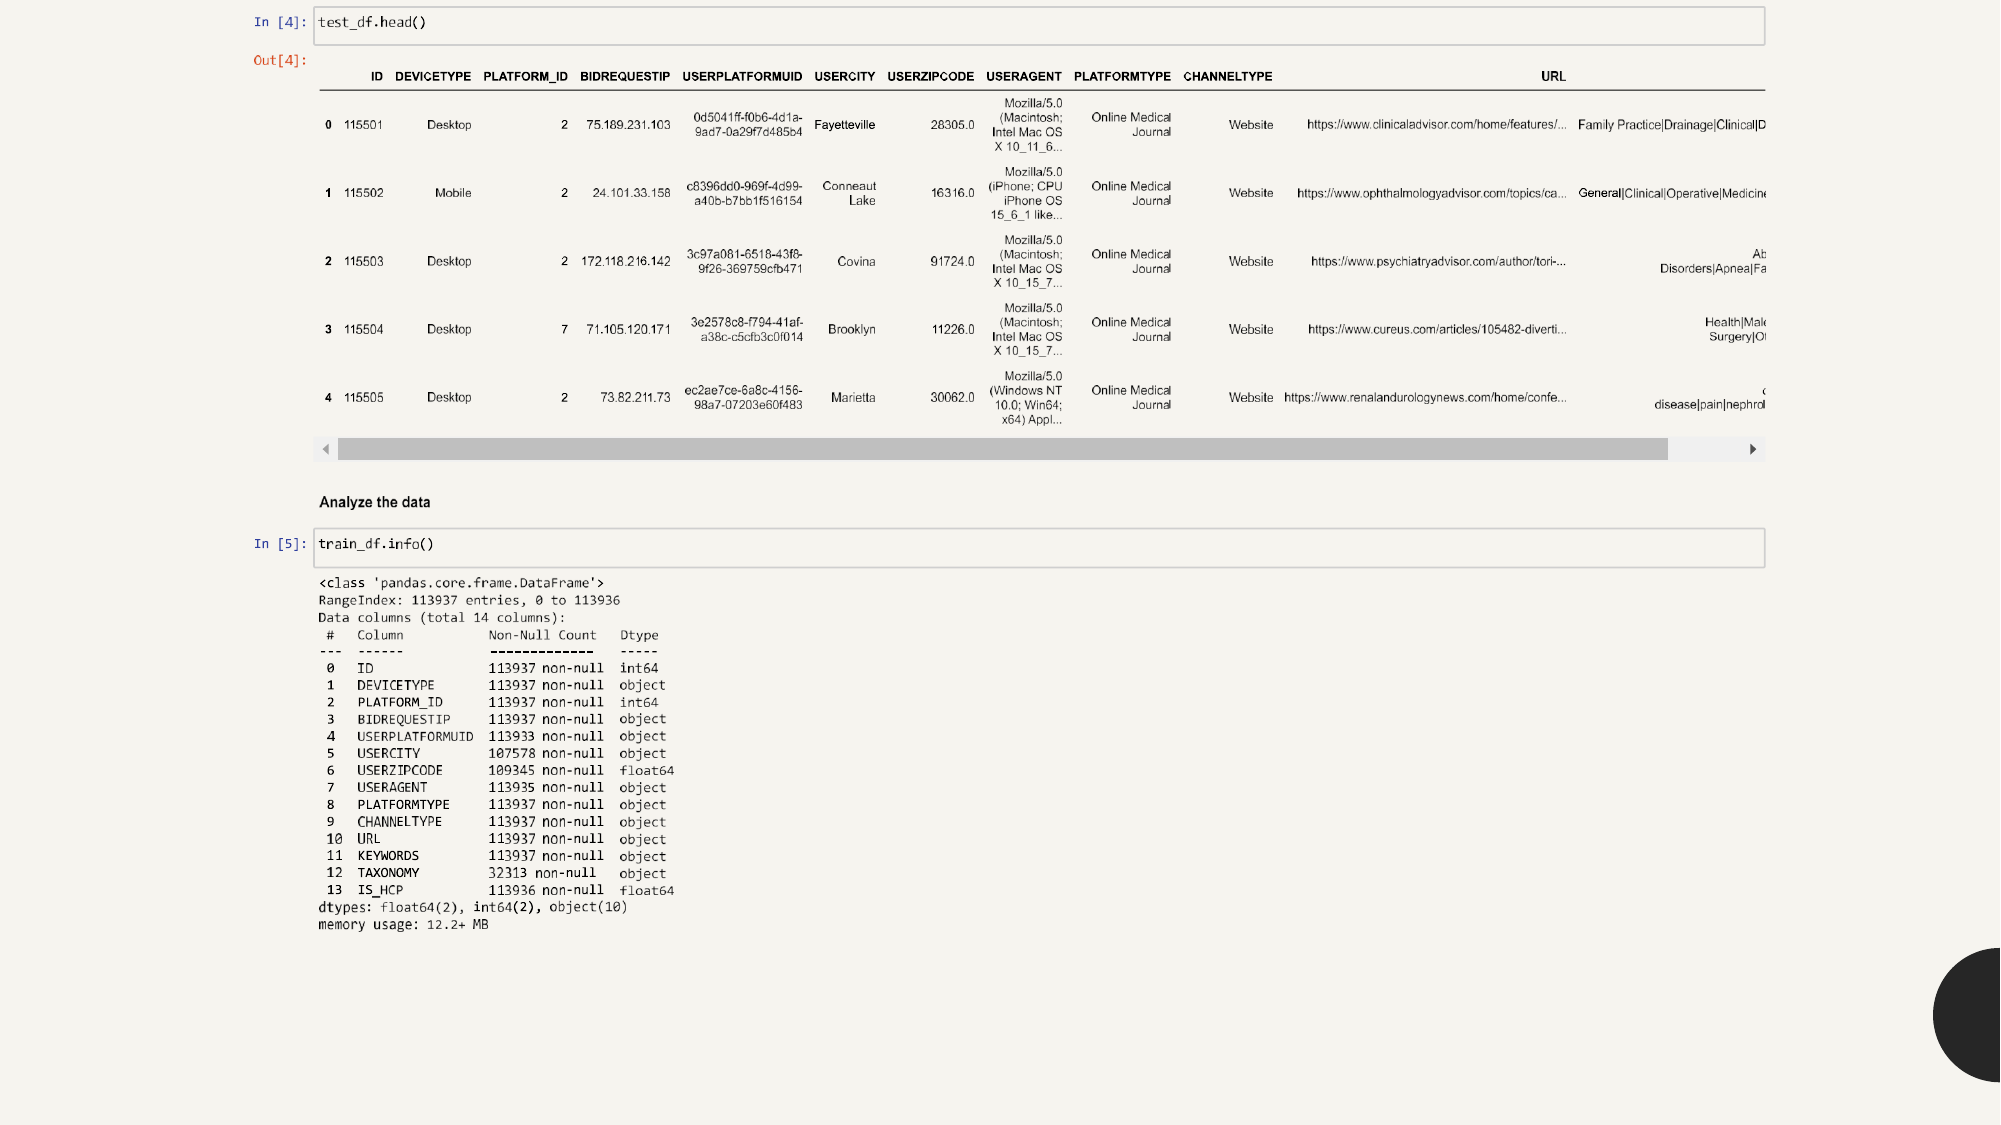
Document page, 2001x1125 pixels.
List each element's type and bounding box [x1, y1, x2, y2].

text_box [582, 256, 670, 266]
text_box [967, 71, 974, 81]
text_box [636, 71, 643, 81]
text_box [687, 249, 803, 273]
text_box [489, 680, 535, 690]
picture [327, 867, 342, 877]
picture [428, 324, 471, 336]
picture [620, 679, 665, 707]
picture [358, 697, 473, 741]
text_box [358, 850, 365, 860]
picture [327, 731, 335, 741]
text_box [489, 799, 535, 809]
text_box [279, 16, 298, 30]
text_box [562, 324, 568, 334]
text_box [327, 816, 334, 826]
picture [327, 833, 342, 844]
text_box [561, 120, 568, 129]
picture [691, 317, 803, 341]
text_box [325, 120, 332, 129]
text_box [932, 188, 974, 197]
picture [1308, 324, 1566, 336]
picture [989, 167, 1062, 221]
text_box [327, 680, 334, 690]
text_box [358, 782, 427, 792]
picture [319, 496, 430, 510]
text_box [543, 765, 604, 775]
picture [620, 782, 674, 895]
text_box [345, 188, 383, 197]
text_box [492, 71, 559, 84]
text_box [365, 867, 388, 878]
picture [1285, 392, 1566, 405]
picture [428, 120, 471, 132]
text_box [931, 256, 974, 266]
text_box [327, 697, 334, 707]
text_box [933, 324, 974, 334]
text_box [663, 71, 670, 81]
text_box [328, 714, 334, 724]
picture [489, 697, 504, 707]
text_box [1092, 181, 1171, 205]
text_box [345, 256, 383, 266]
text_box [405, 799, 442, 809]
text_box [396, 799, 404, 809]
text_box [262, 541, 269, 549]
text_box [327, 782, 334, 792]
text_box [815, 71, 831, 81]
picture [550, 900, 626, 915]
picture [620, 713, 674, 775]
picture [1229, 392, 1273, 402]
picture [489, 765, 534, 775]
picture [593, 188, 670, 197]
text_box [358, 680, 434, 690]
picture [428, 256, 471, 268]
text_box [285, 539, 292, 549]
text_box [345, 392, 383, 402]
picture [993, 98, 1062, 153]
text_box [587, 120, 670, 129]
text_box [489, 816, 535, 827]
text_box [543, 716, 588, 724]
text_box [313, 436, 338, 462]
picture [428, 392, 471, 404]
text_box [1579, 119, 1766, 132]
text_box [318, 537, 433, 551]
text_box [560, 71, 568, 81]
picture [931, 392, 974, 402]
text_box [389, 867, 420, 878]
picture [327, 850, 342, 860]
text_box [474, 900, 540, 915]
text_box [1227, 71, 1242, 81]
picture [1229, 188, 1273, 197]
text_box [1074, 71, 1098, 81]
text_box [489, 731, 534, 741]
text_box [1265, 71, 1272, 81]
text_box [543, 850, 604, 861]
text_box [543, 748, 604, 758]
text_box [543, 662, 604, 673]
text_box [581, 71, 592, 81]
text_box [314, 528, 1765, 568]
picture [931, 120, 974, 129]
text_box [319, 885, 465, 929]
text_box [1097, 71, 1139, 81]
text_box [791, 71, 802, 81]
text_box [484, 71, 491, 81]
text_box [358, 868, 365, 878]
picture [436, 188, 471, 197]
text_box [358, 833, 380, 844]
text_box [940, 71, 966, 81]
text_box [543, 833, 604, 844]
text_box [905, 71, 912, 81]
text_box [1092, 112, 1171, 136]
picture [358, 663, 373, 673]
text_box [396, 71, 463, 81]
picture [319, 921, 365, 932]
text_box [536, 867, 596, 878]
text_box [618, 71, 635, 82]
text_box [1183, 71, 1226, 81]
text_box [685, 385, 803, 409]
text_box [358, 765, 442, 775]
text_box [1092, 385, 1171, 409]
text_box [683, 71, 740, 81]
text_box [739, 71, 790, 81]
text_box [319, 577, 658, 642]
text_box [314, 6, 1765, 45]
picture [374, 921, 417, 932]
picture [473, 919, 488, 929]
text_box [489, 833, 535, 844]
text_box [358, 748, 420, 758]
text_box [1092, 249, 1171, 273]
text_box [345, 324, 383, 334]
text_box [358, 816, 442, 827]
text_box [561, 393, 568, 402]
text_box [987, 71, 1062, 81]
picture [1308, 119, 1566, 131]
text_box [840, 71, 876, 81]
text_box [561, 188, 568, 197]
text_box [1312, 256, 1566, 268]
text_box [327, 799, 334, 809]
picture [1661, 249, 1766, 275]
picture [829, 324, 875, 336]
text_box [687, 181, 803, 205]
text_box [345, 120, 381, 129]
picture [838, 256, 875, 266]
text_box [327, 663, 334, 673]
text_box [561, 256, 568, 266]
picture [993, 235, 1062, 289]
text_box [694, 112, 803, 136]
text_box [389, 799, 395, 809]
text_box [587, 324, 669, 334]
text_box [489, 714, 535, 724]
text_box [913, 71, 931, 81]
text_box [543, 782, 604, 792]
text_box [832, 71, 839, 81]
text_box [1578, 188, 1766, 200]
text_box [464, 71, 471, 81]
text_box [489, 884, 535, 895]
picture [993, 303, 1062, 357]
text_box [822, 120, 863, 132]
text_box [397, 850, 419, 861]
picture [823, 181, 876, 190]
text_box [489, 663, 535, 673]
text_box [644, 71, 662, 81]
text_box [325, 256, 332, 266]
text_box [254, 54, 298, 68]
text_box [262, 19, 269, 27]
text_box [543, 696, 604, 707]
text_box [543, 884, 604, 895]
text_box [1140, 71, 1163, 81]
text_box [543, 799, 604, 809]
text_box [888, 71, 904, 81]
text_box [318, 16, 425, 30]
text_box [327, 765, 334, 775]
text_box [1092, 317, 1171, 341]
text_box [543, 731, 604, 741]
text_box [338, 436, 1766, 462]
text_box [620, 662, 658, 673]
text_box [1655, 399, 1765, 412]
picture [990, 371, 1062, 426]
text_box [325, 393, 332, 402]
picture [1229, 120, 1273, 129]
text_box [597, 713, 604, 724]
picture [1229, 324, 1273, 334]
picture [505, 697, 535, 707]
text_box [601, 392, 670, 402]
picture [850, 195, 875, 205]
picture [1542, 71, 1566, 81]
text_box [489, 867, 527, 878]
picture [1298, 188, 1566, 200]
picture [832, 392, 875, 402]
picture [1706, 317, 1766, 344]
text_box [593, 71, 617, 81]
text_box [543, 816, 604, 827]
text_box [869, 122, 875, 129]
picture [1229, 256, 1273, 266]
text_box [367, 799, 381, 809]
text_box [543, 679, 604, 690]
text_box [932, 71, 939, 81]
text_box [489, 782, 535, 792]
text_box [1241, 71, 1264, 81]
text_box [489, 748, 535, 758]
text_box [373, 850, 396, 861]
text_box [325, 324, 332, 334]
text_box [366, 850, 372, 860]
text_box [1164, 71, 1171, 81]
text_box [489, 850, 535, 861]
text_box [375, 71, 383, 81]
